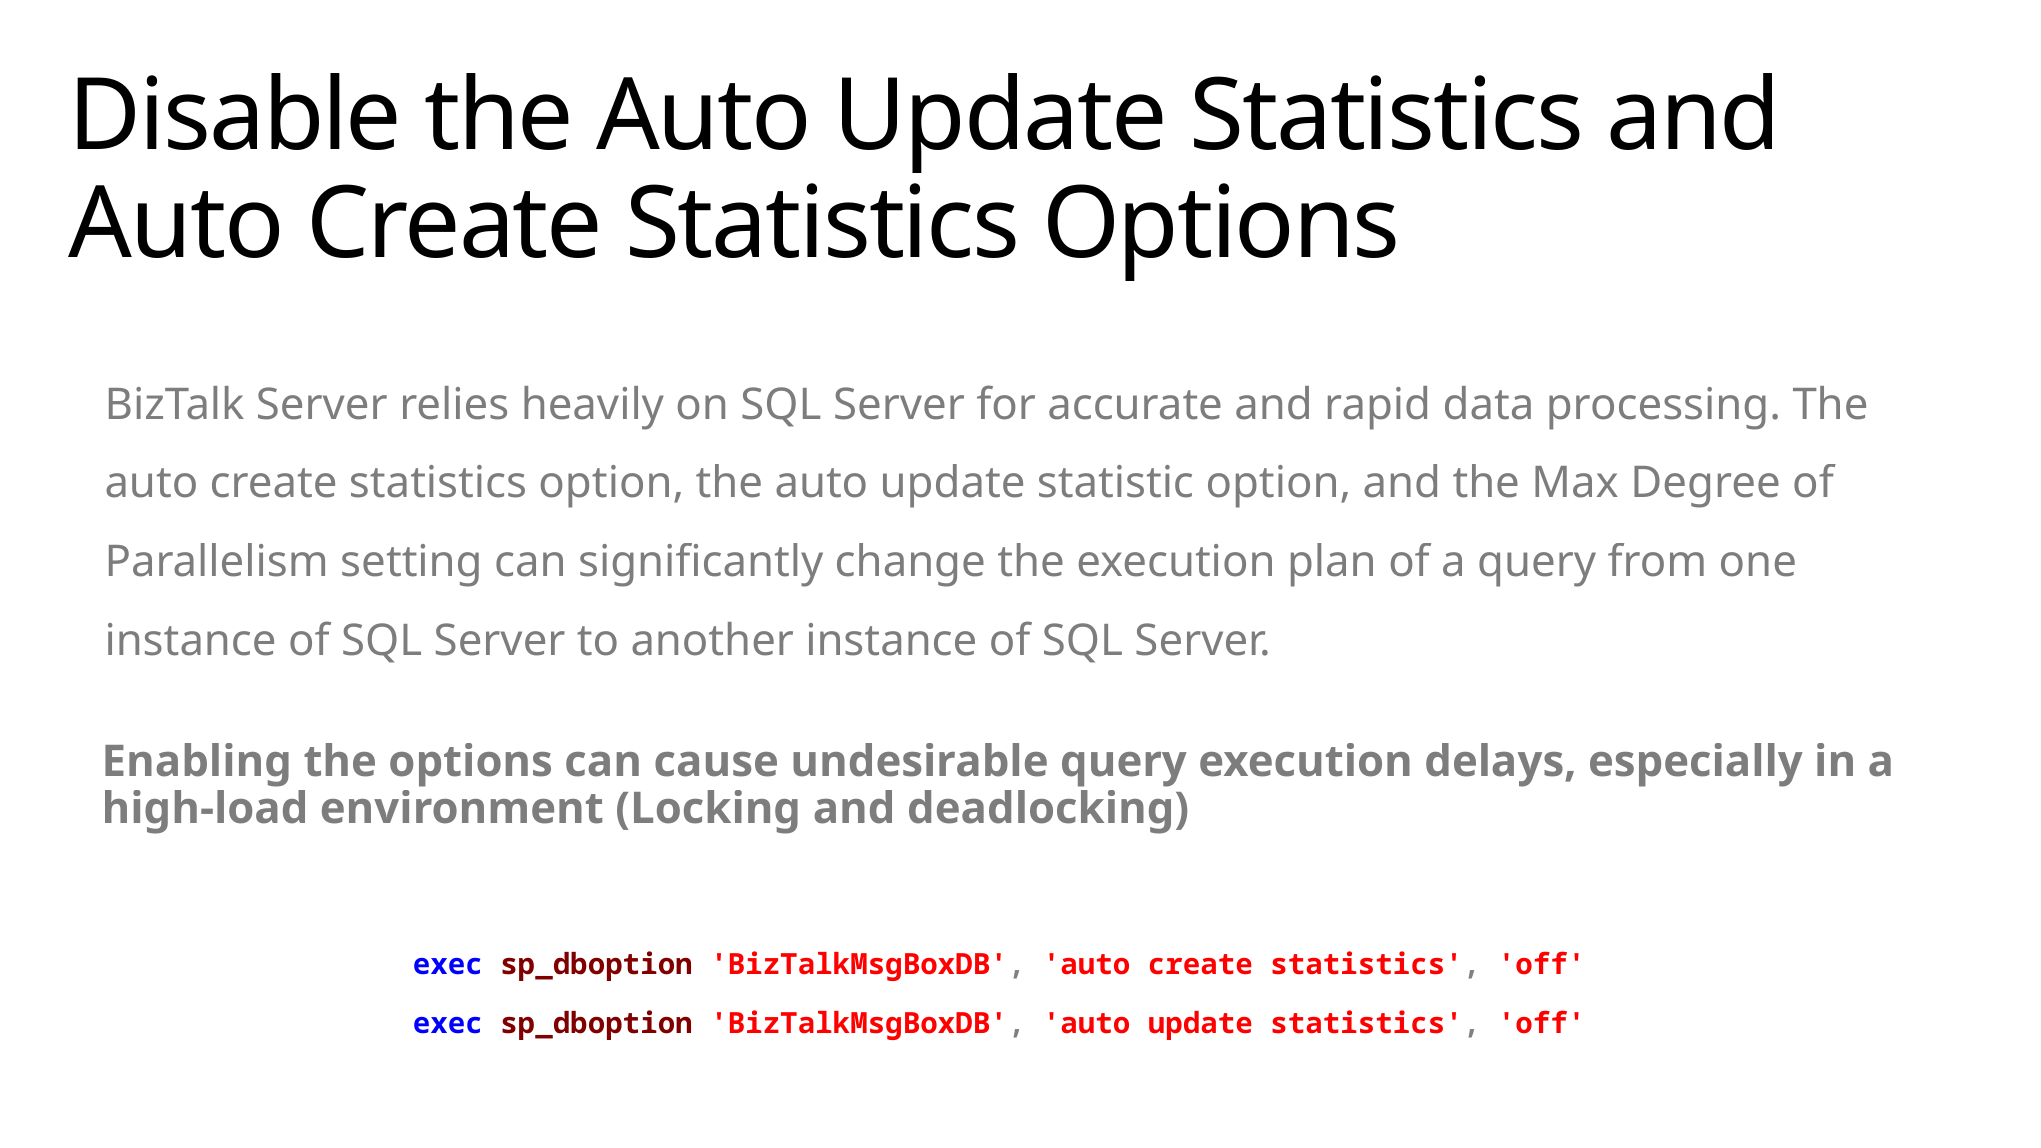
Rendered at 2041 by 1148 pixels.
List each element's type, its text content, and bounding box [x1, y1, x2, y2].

title Disable the Auto Update Statistics and Auto Create Statistics Options [45, 48, 1964, 243]
text_box exec sp_dboption 'BizTalkMsgBoxDB', 'auto create statistics', 'off' exec sp_dboption 'BizTalkMsgBoxDB', 'auto update statistics', 'off' [66, 927, 1933, 1106]
text_box BizTalk Server relies heavily on SQL Server for accurate and rapid data processing. The auto create statistics option, the auto update statistic option, and the Max Degree of Parallelism setting can significantly change the execution plan of a query from one instance of SQL Server to another instance of SQL Server. [69, 349, 1936, 692]
text_box Enabling the options can cause undesirable query execution delays, especially in a high-load environment (Locking and deadlocking) [86, 731, 1936, 841]
